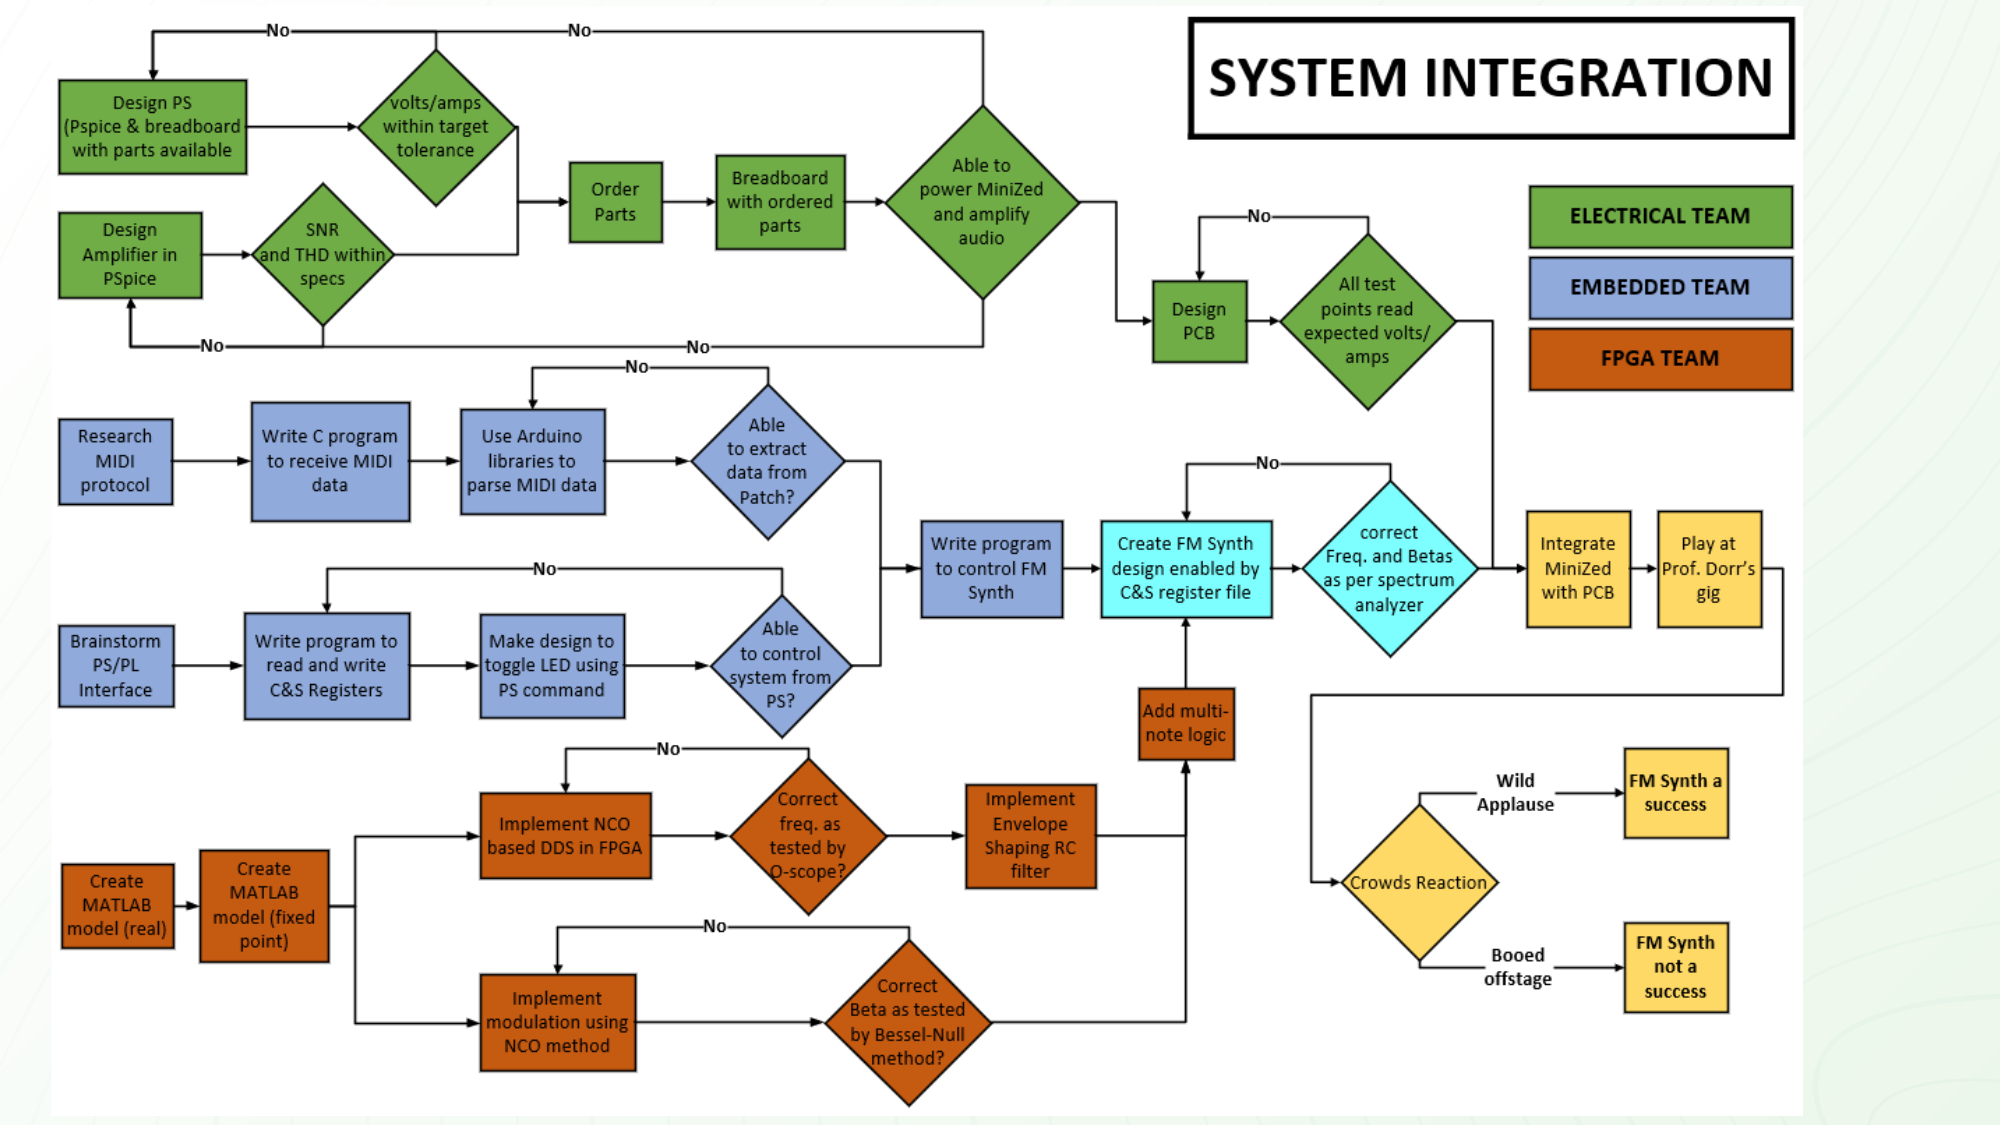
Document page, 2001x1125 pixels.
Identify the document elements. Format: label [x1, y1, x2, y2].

picture [51, 6, 1804, 1116]
